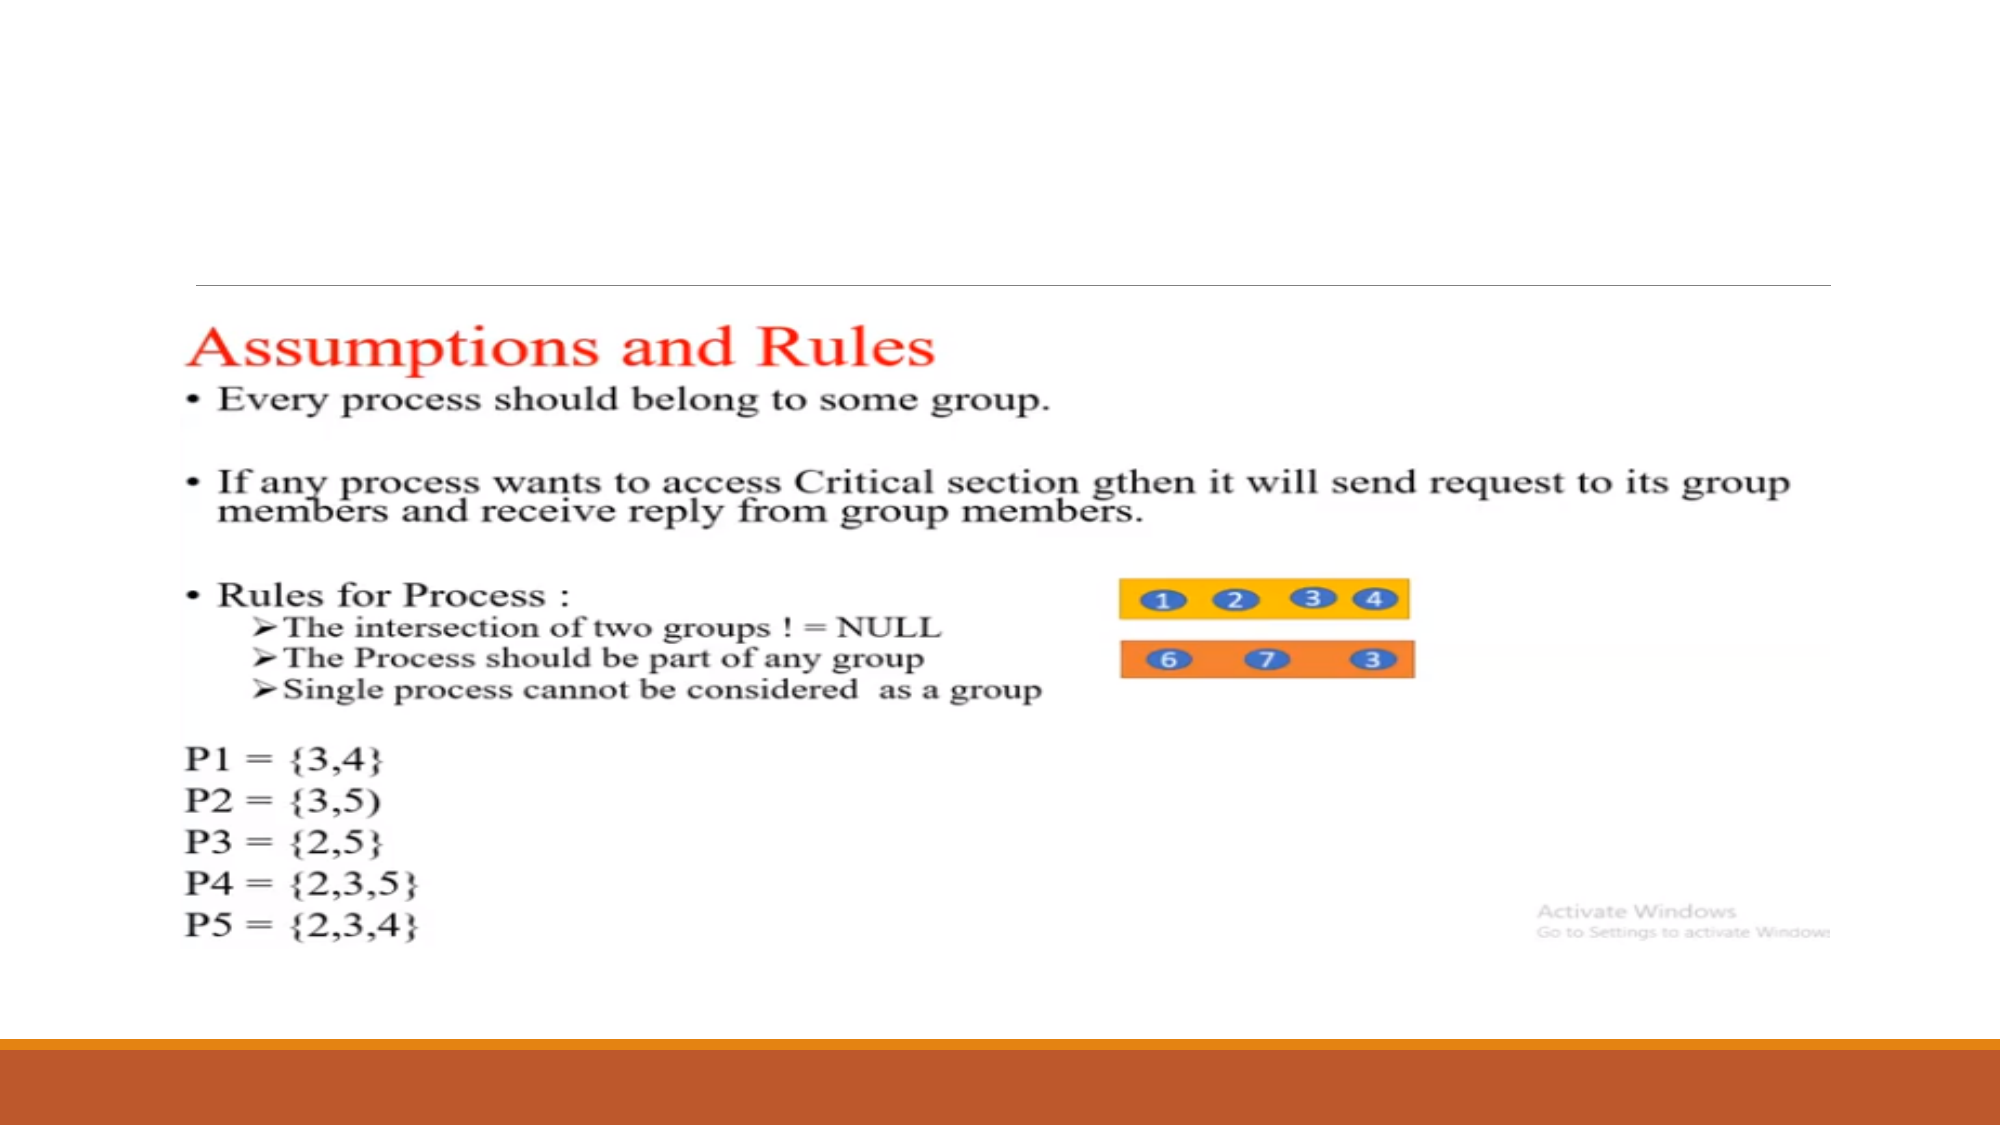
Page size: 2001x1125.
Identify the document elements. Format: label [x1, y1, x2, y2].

list [179, 316, 1831, 949]
